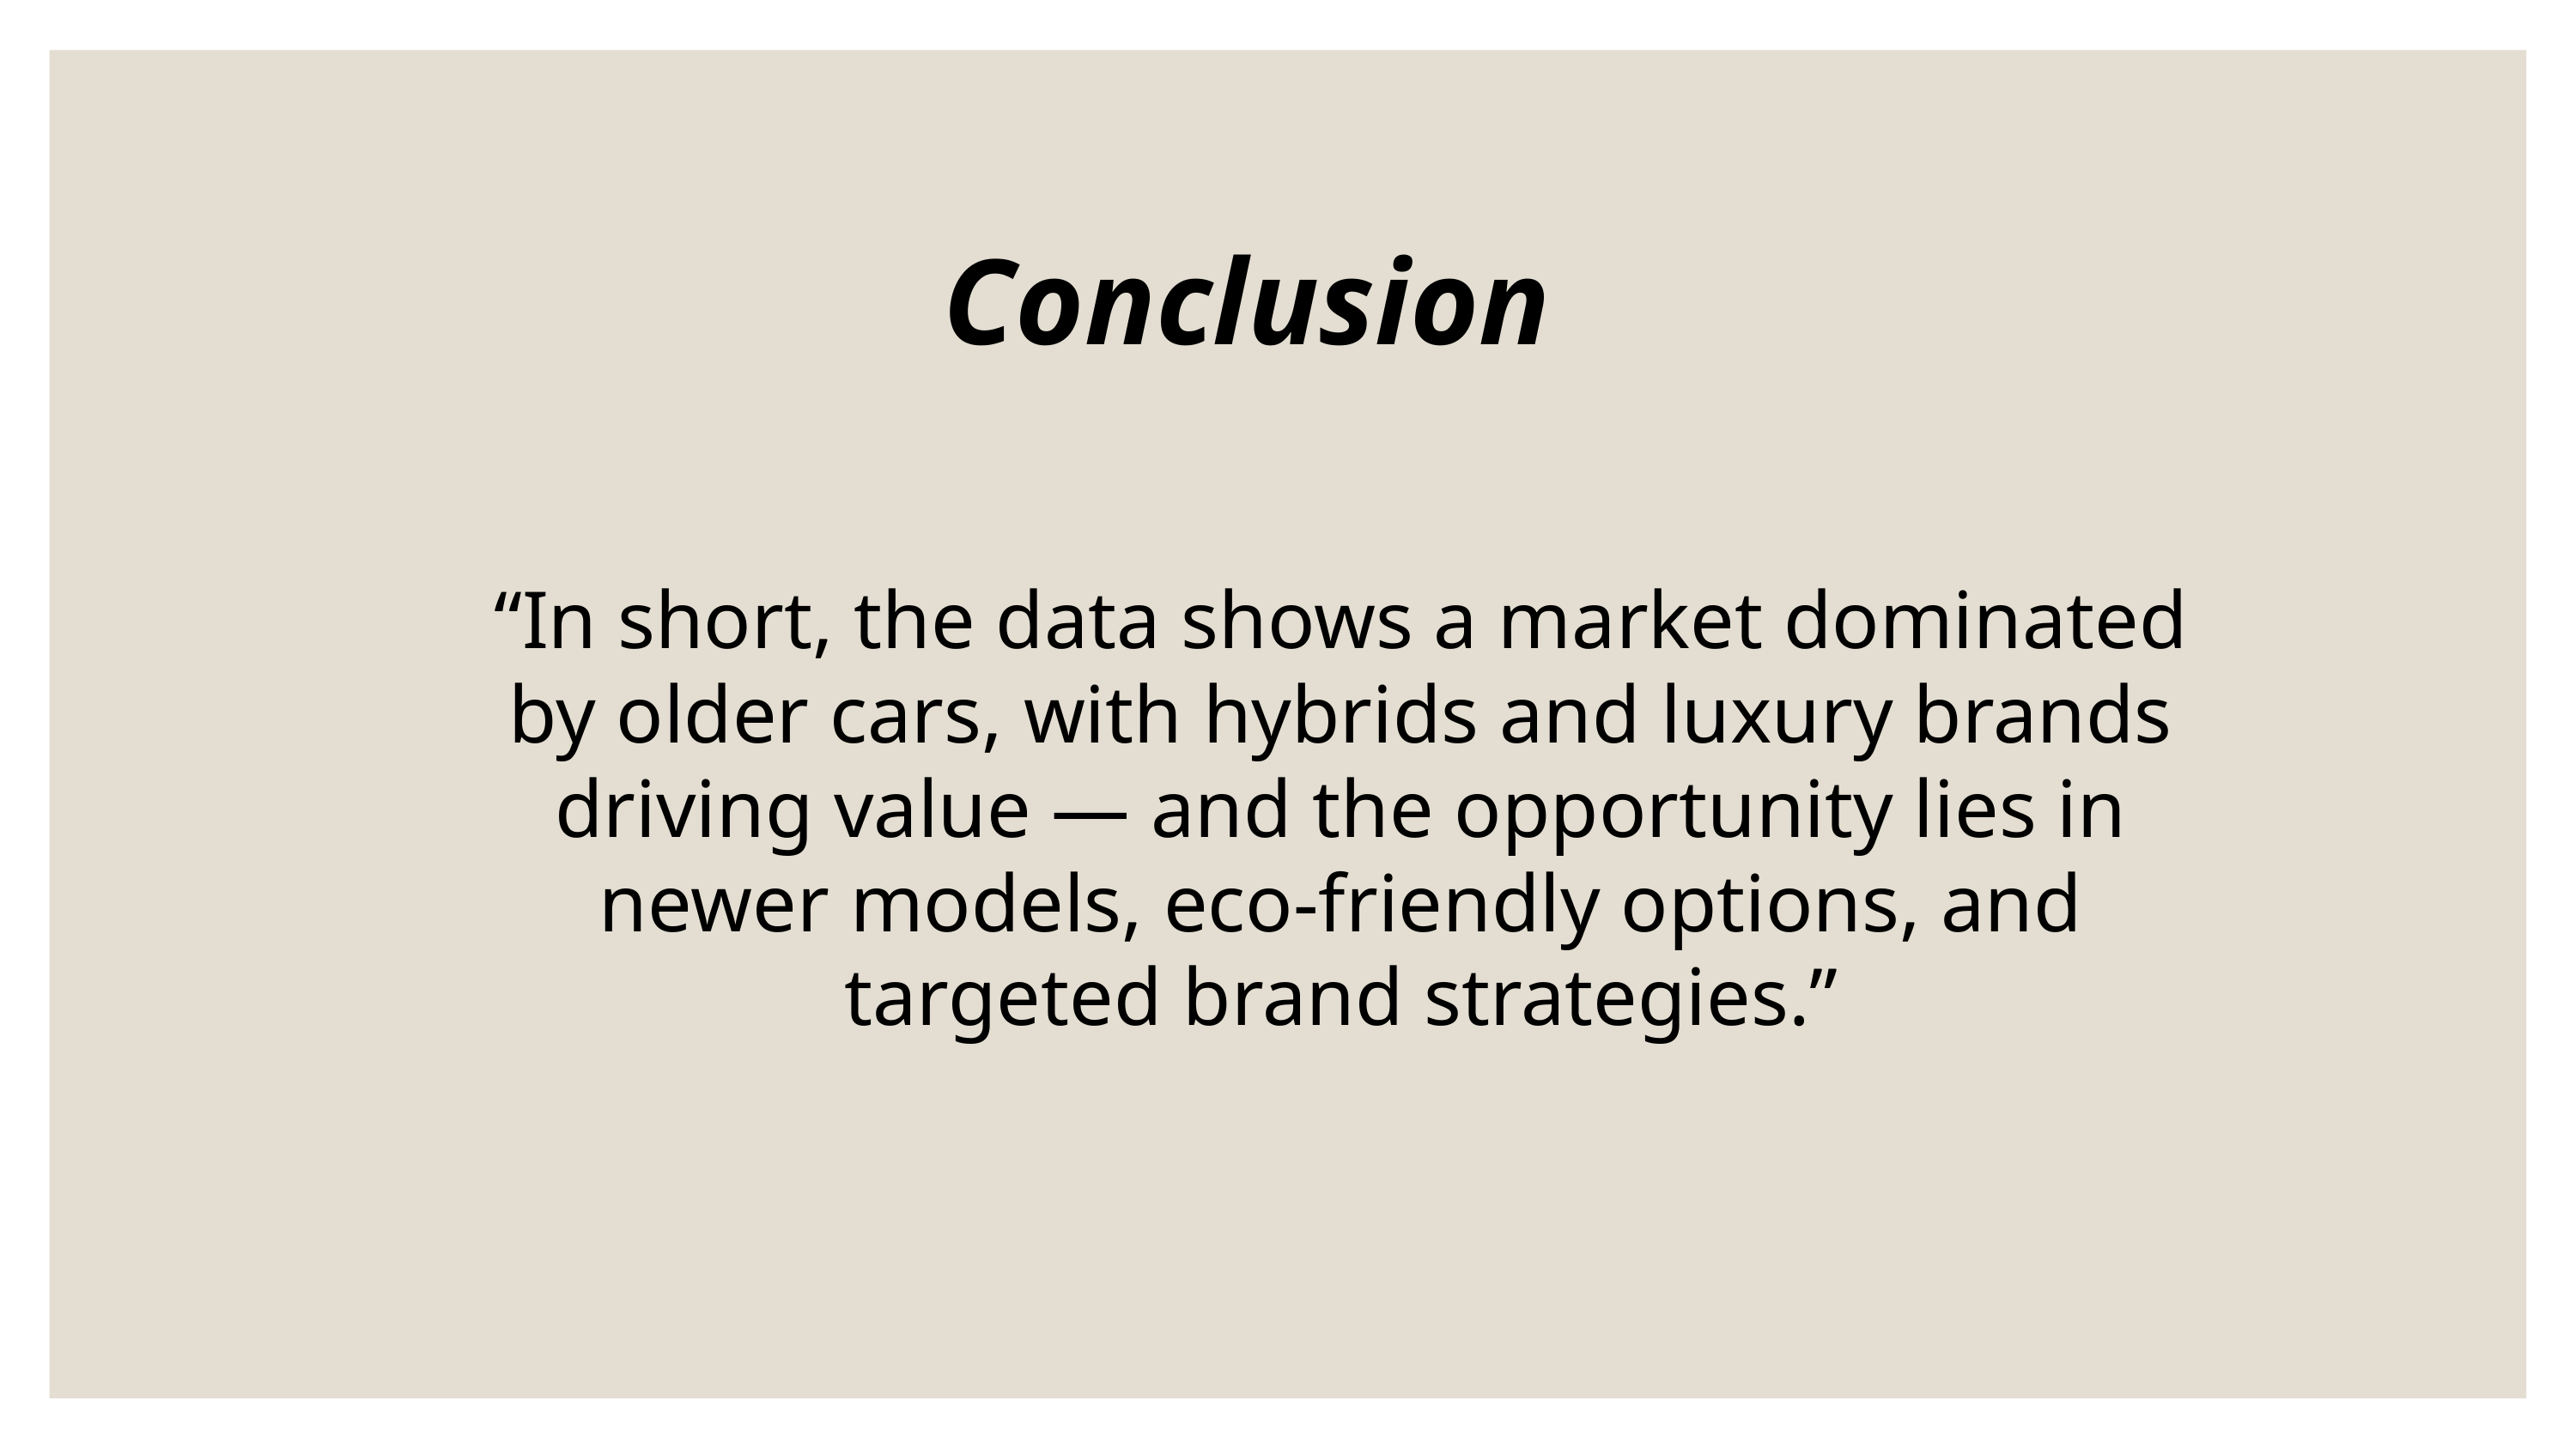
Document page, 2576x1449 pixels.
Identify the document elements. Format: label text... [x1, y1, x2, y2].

text_box Conclusion [869, 220, 2082, 374]
text_box “In short, the data shows a market dominated by older cars, with hybrids and luxury brands driving value — and the opportunity lies in newer models, eco-friendly options, and targeted brand strategies.” [440, 563, 2244, 1048]
